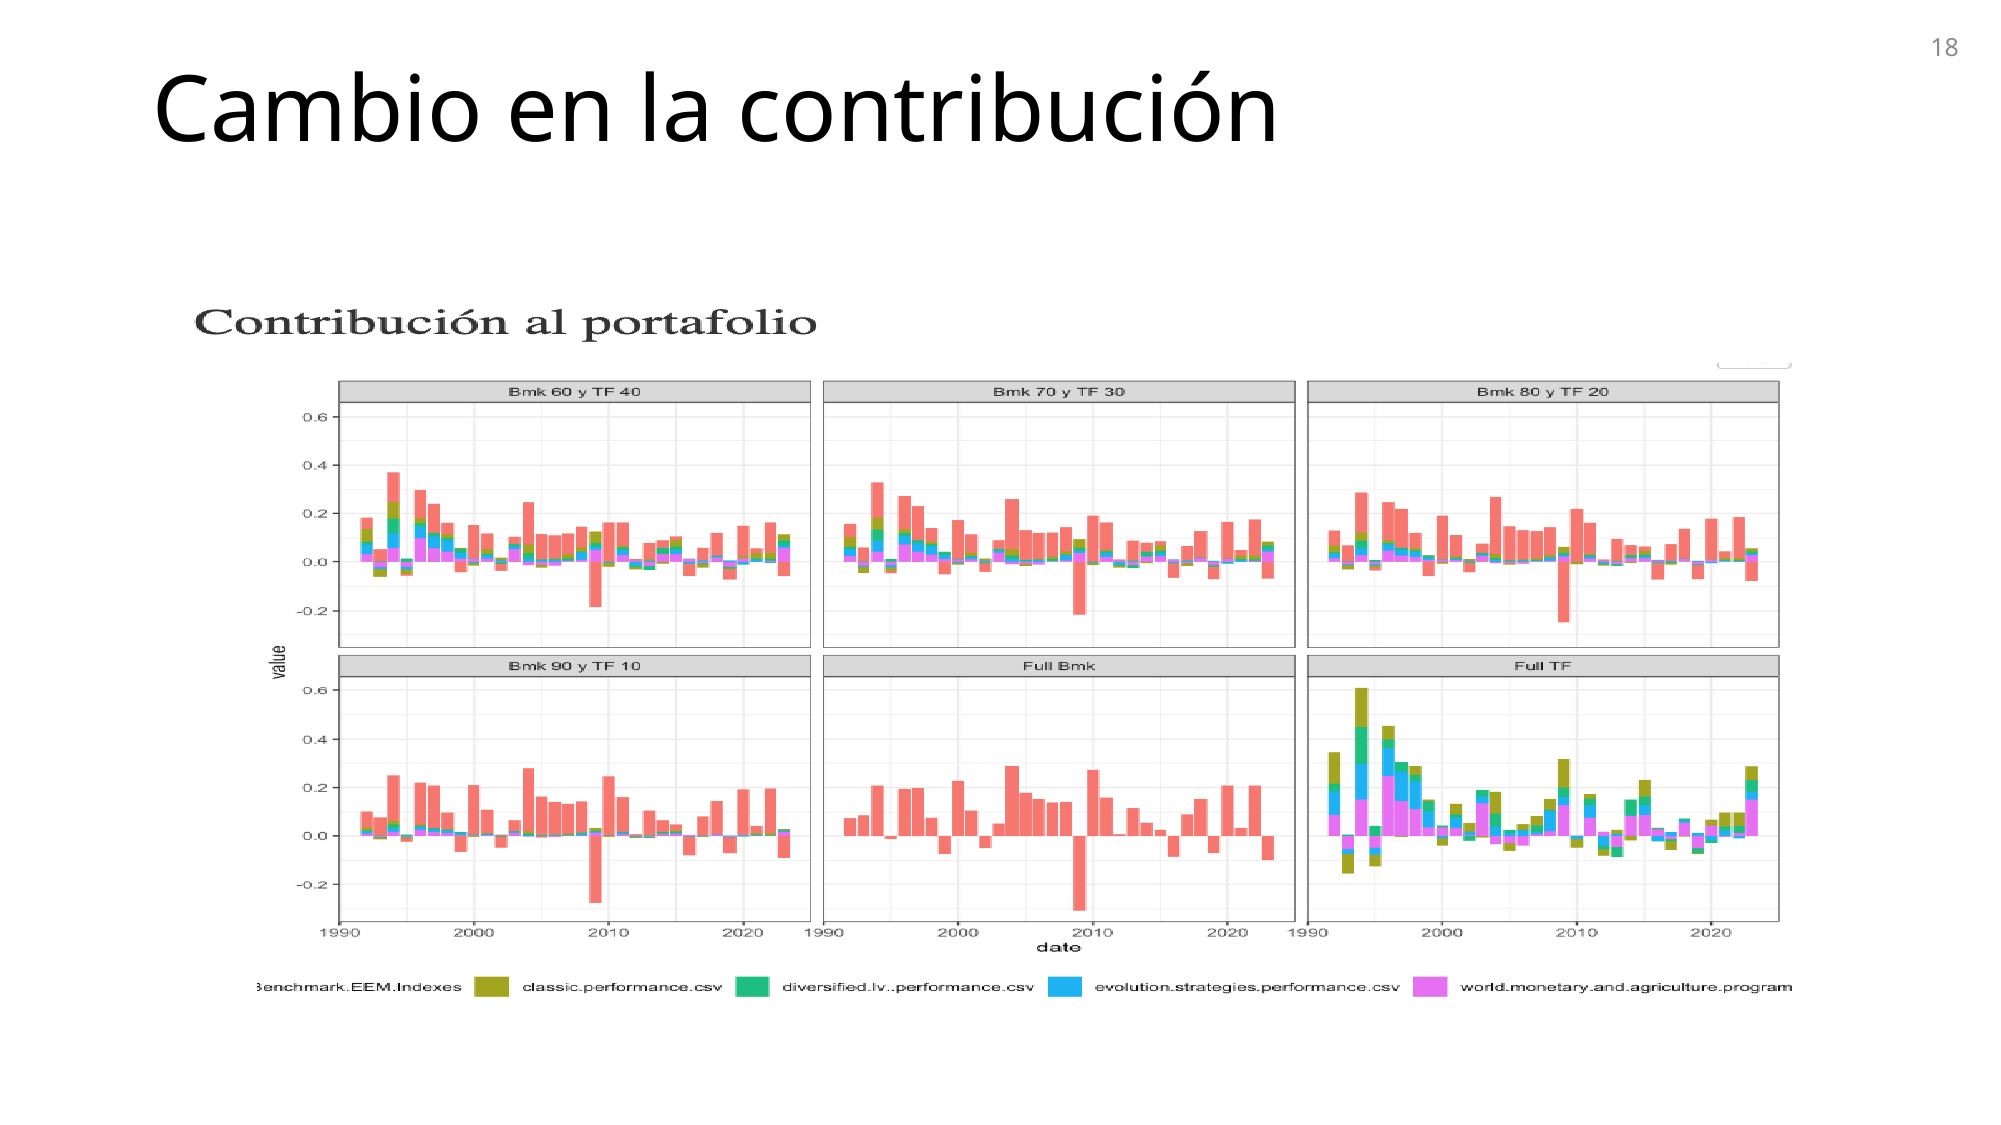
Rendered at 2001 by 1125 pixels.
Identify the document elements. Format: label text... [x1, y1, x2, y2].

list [173, 299, 1822, 1014]
slide_number 18 [1523, 18, 1974, 79]
title Cambio en la contribución [137, 3, 1863, 221]
